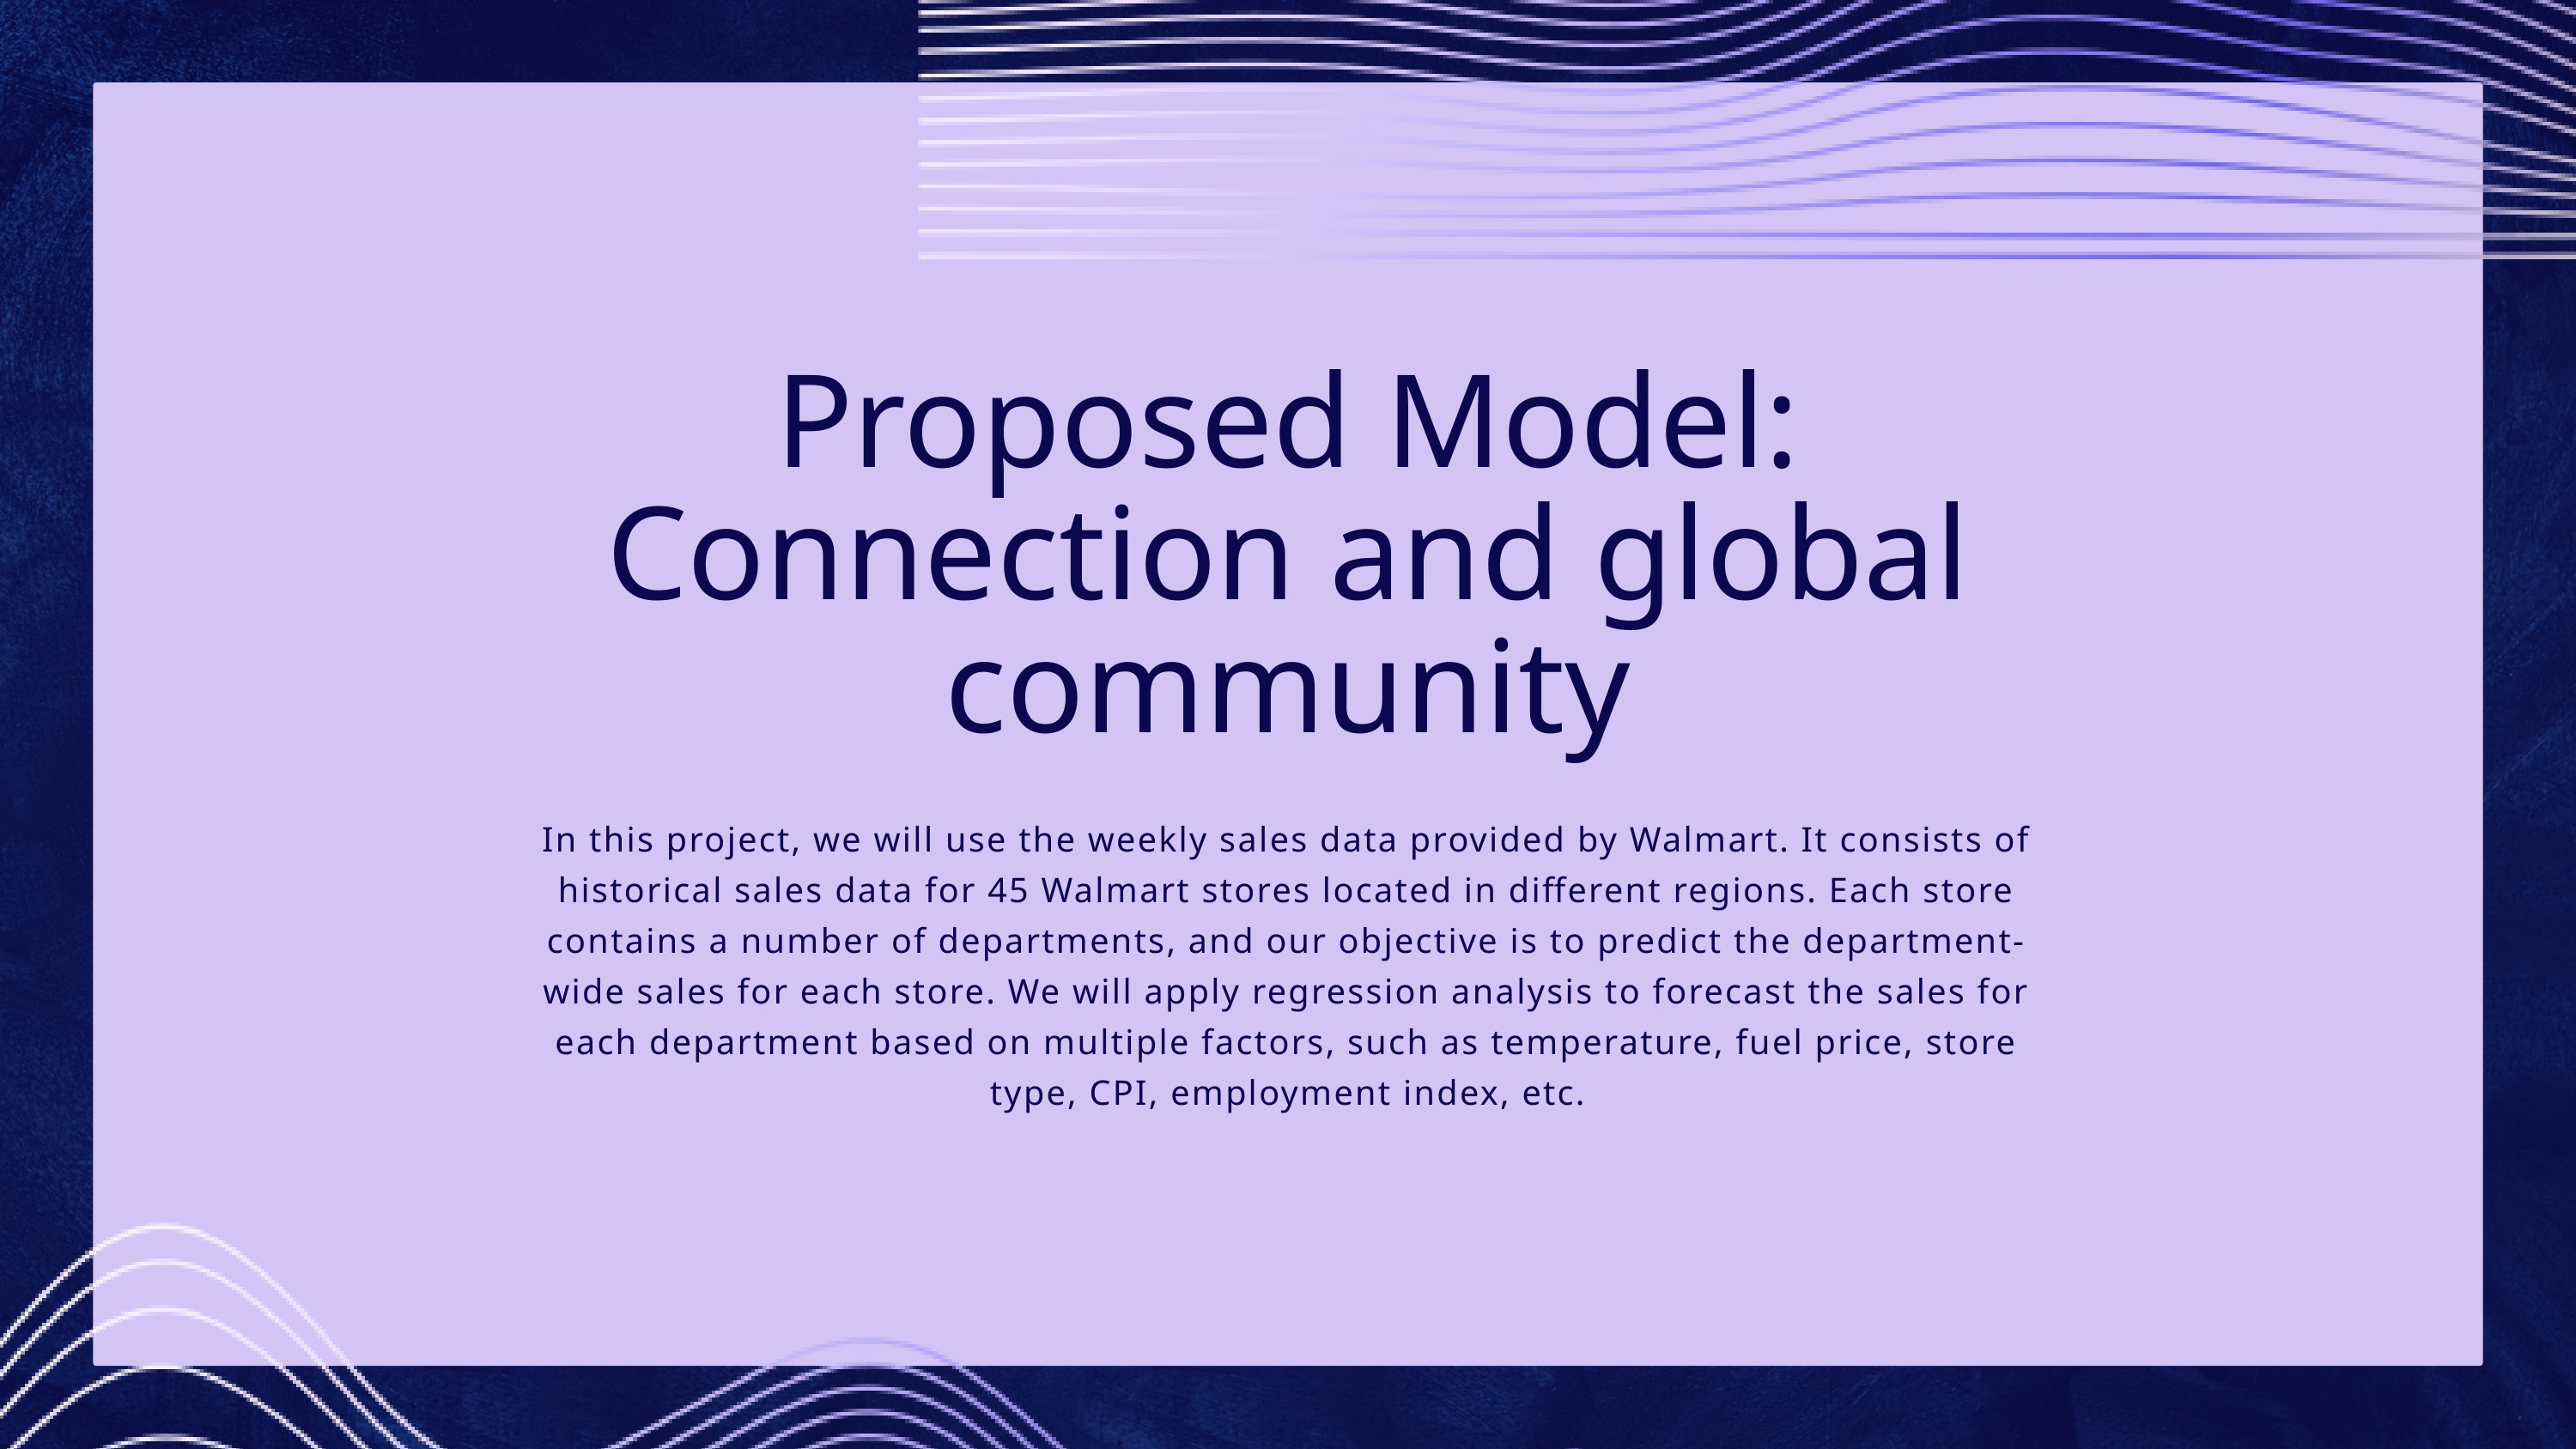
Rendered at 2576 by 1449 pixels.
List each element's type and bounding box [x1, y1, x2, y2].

text_box [93, 82, 2483, 1367]
text_box [918, 0, 2576, 259]
text_box [0, 1191, 1583, 1449]
text_box [0, 0, 918, 1191]
text_box [1583, 259, 2576, 1449]
